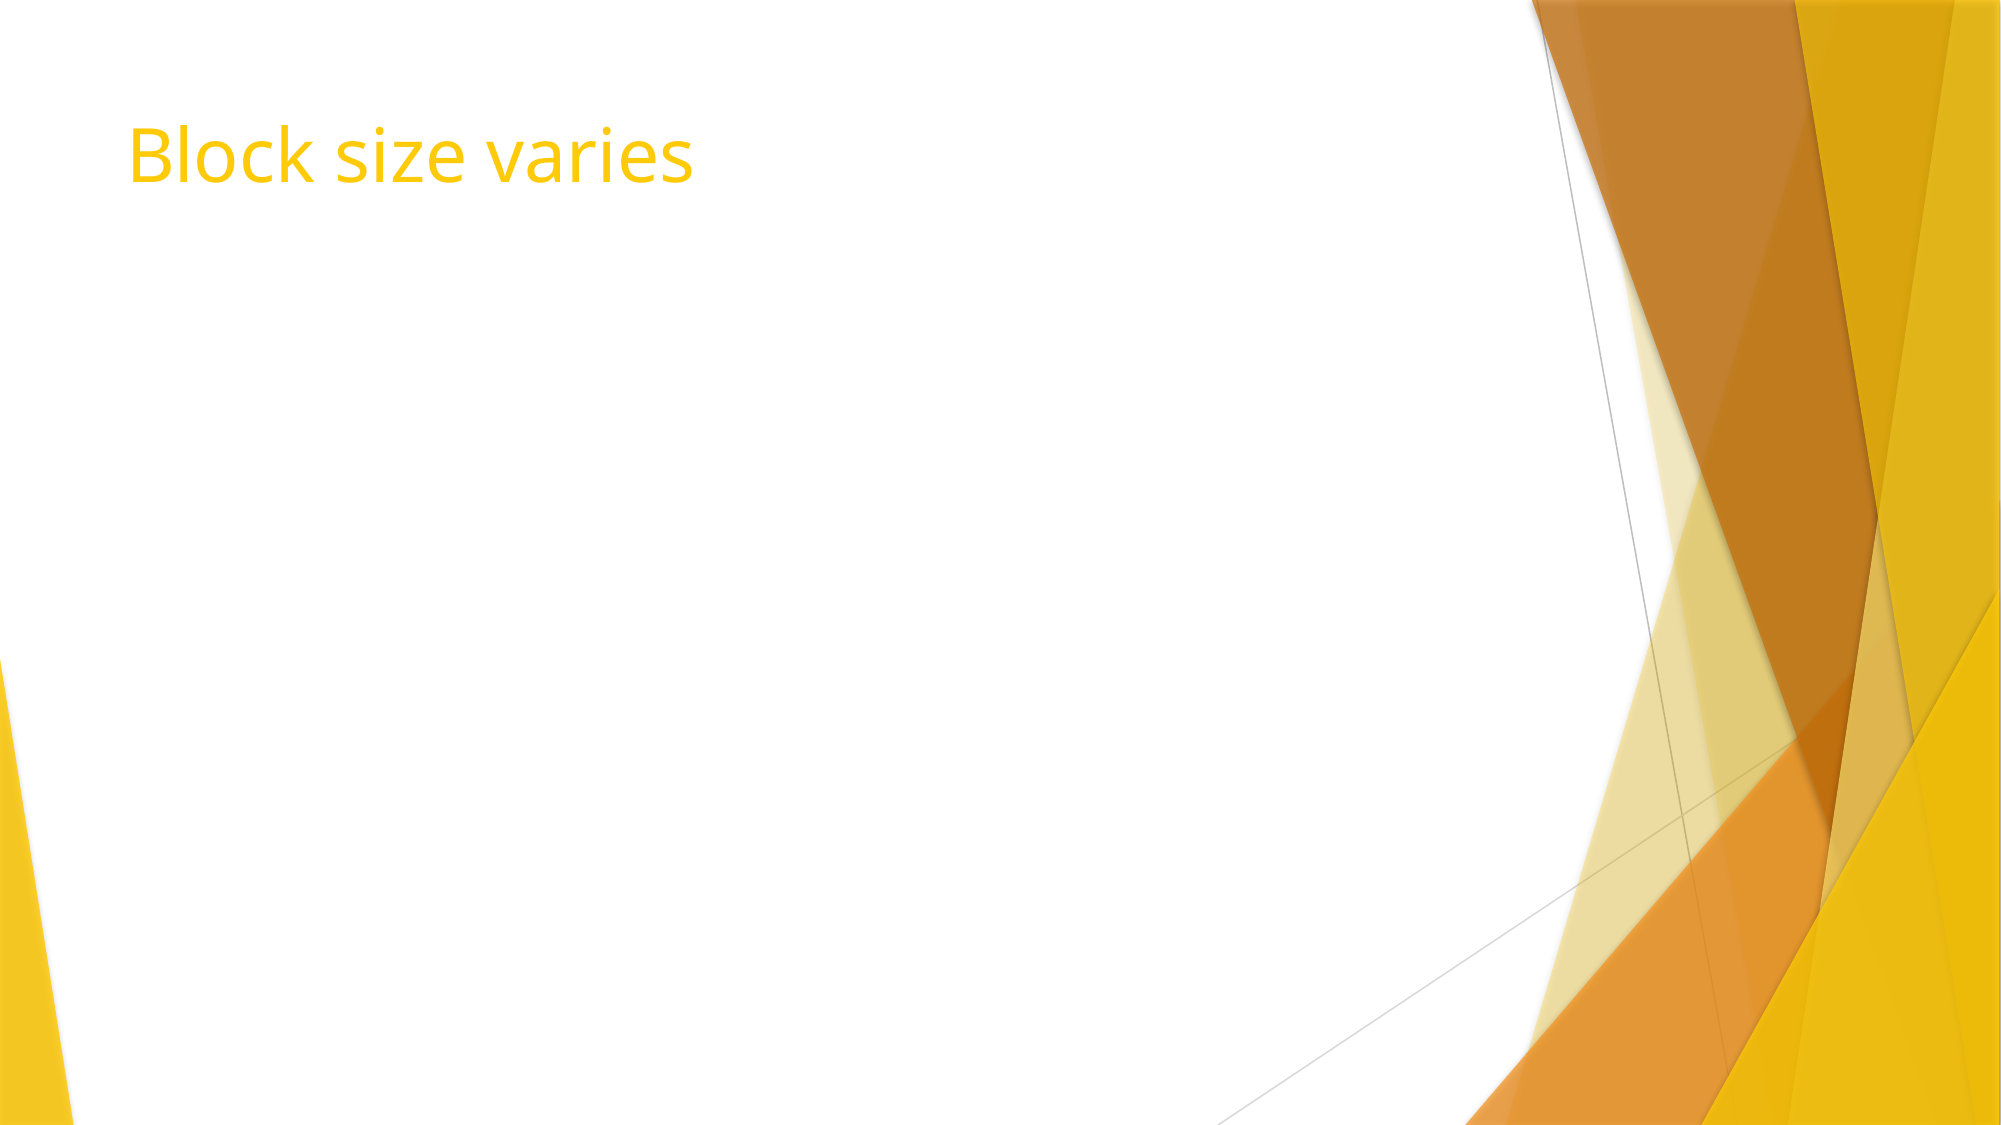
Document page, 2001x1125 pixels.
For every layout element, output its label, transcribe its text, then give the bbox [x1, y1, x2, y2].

title Block size varies [111, 99, 1522, 317]
